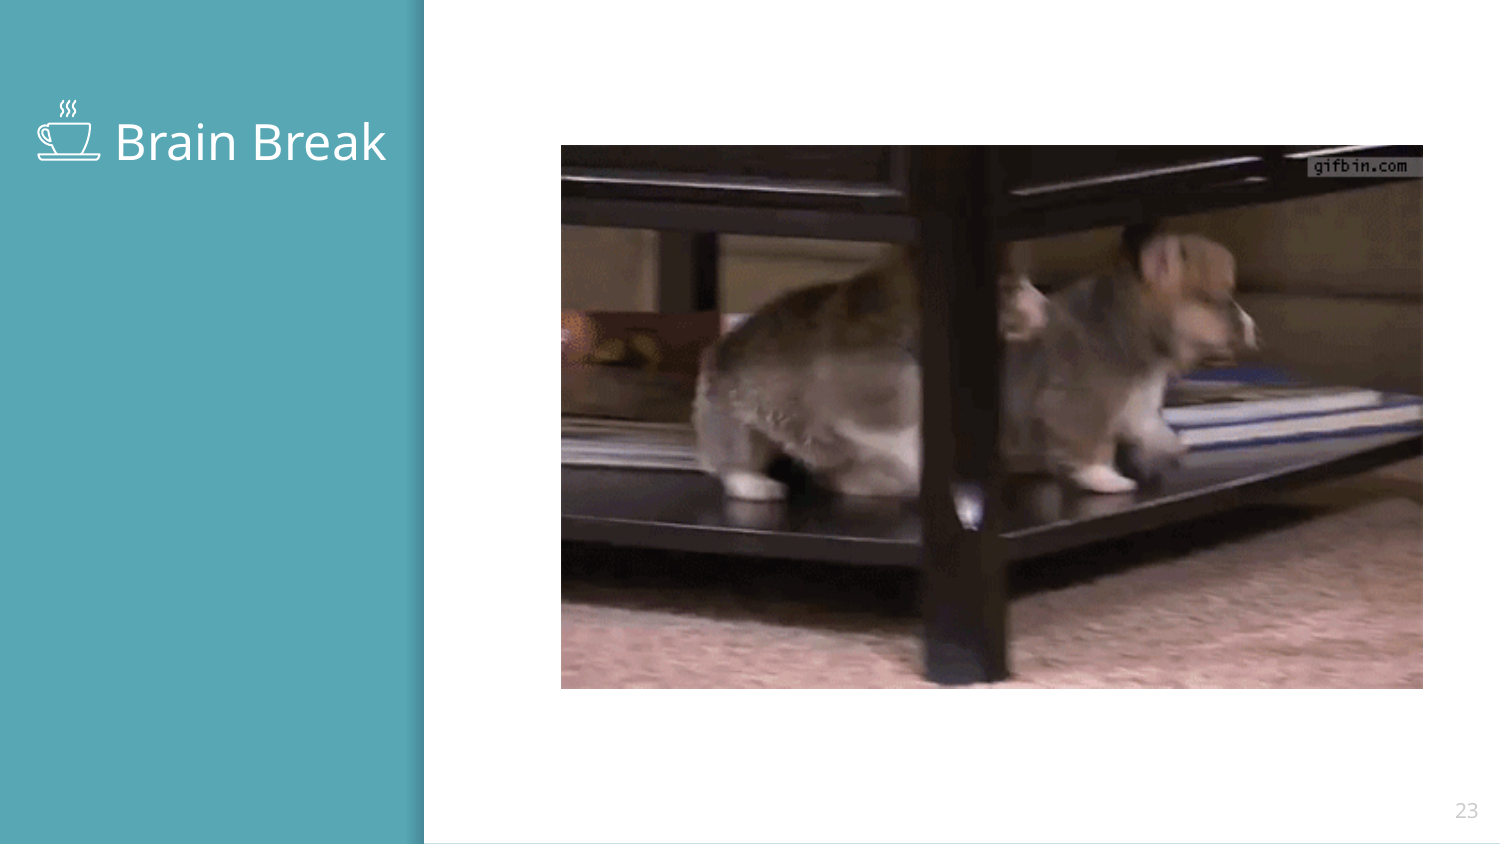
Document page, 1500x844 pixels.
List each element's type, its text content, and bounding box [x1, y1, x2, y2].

picture [561, 144, 1424, 690]
slide_number ‹#› [1403, 779, 1494, 844]
title Brain Break [99, 95, 436, 749]
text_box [38, 100, 100, 161]
